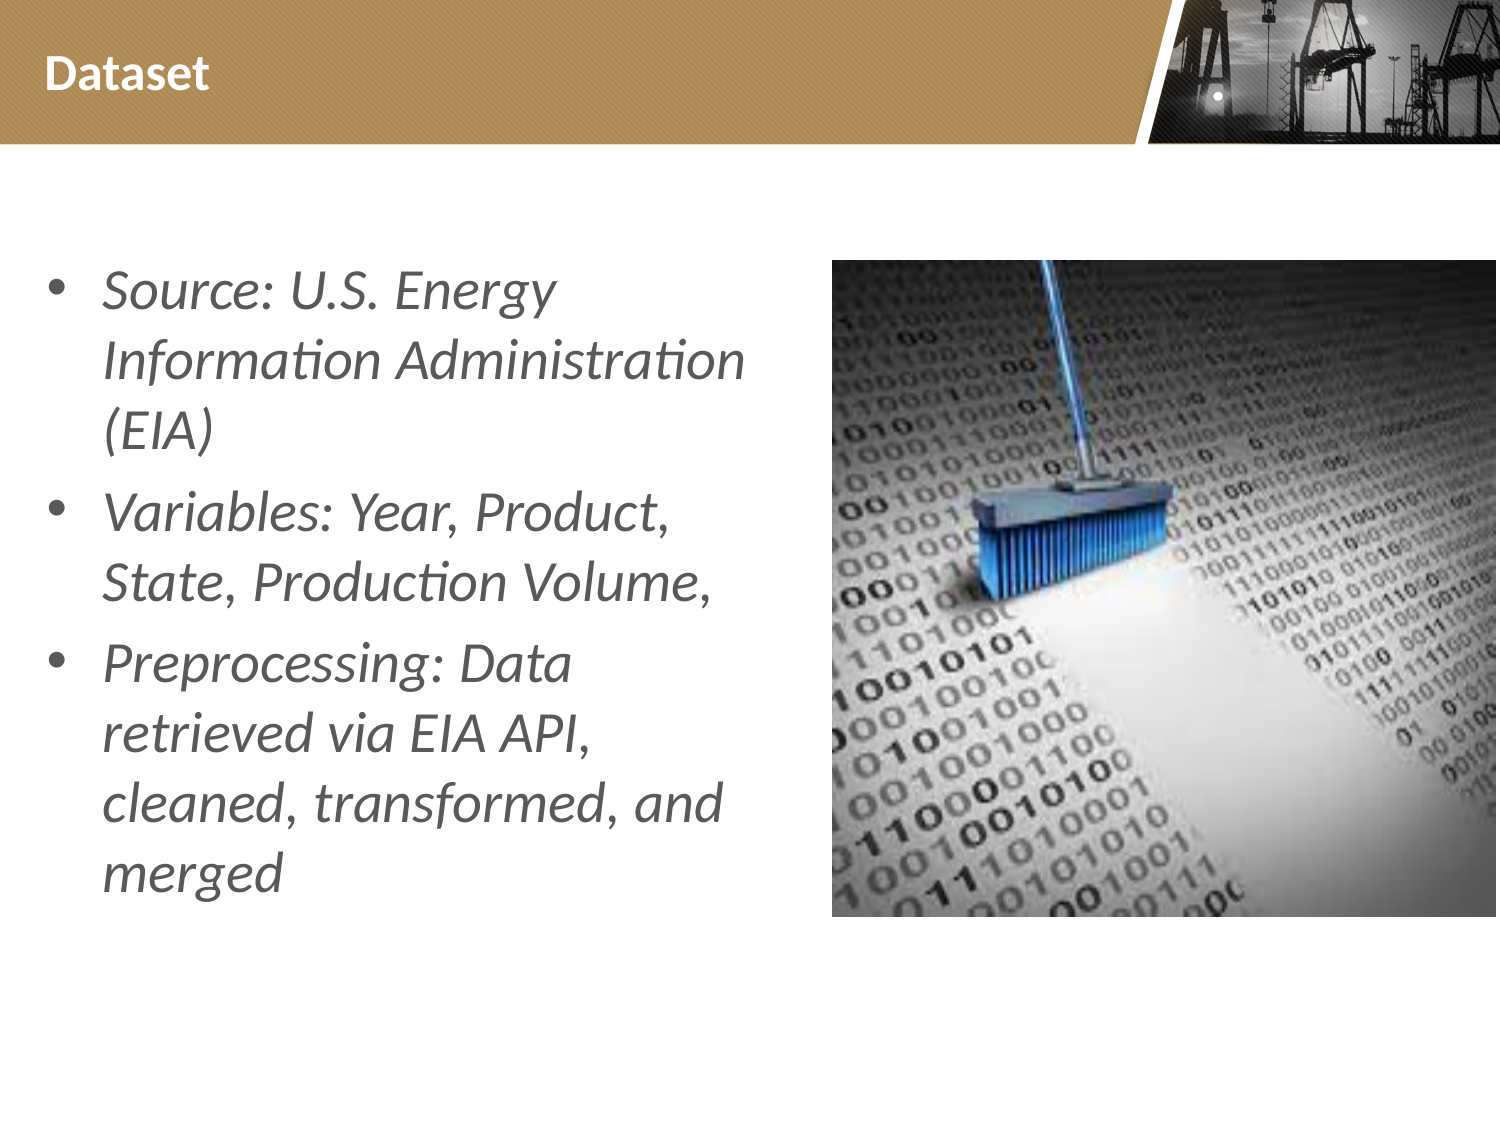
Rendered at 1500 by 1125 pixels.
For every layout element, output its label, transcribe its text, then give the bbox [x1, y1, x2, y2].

list Source: U.S. Energy Information Administration (EIA) Variables: Year, Product, State, Production Volume, Preprocessing: Data retrieved via EIA API, cleaned, transformed, and merged [31, 243, 776, 929]
picture [0, 0, 1500, 1125]
title Dataset [29, 4, 1287, 135]
